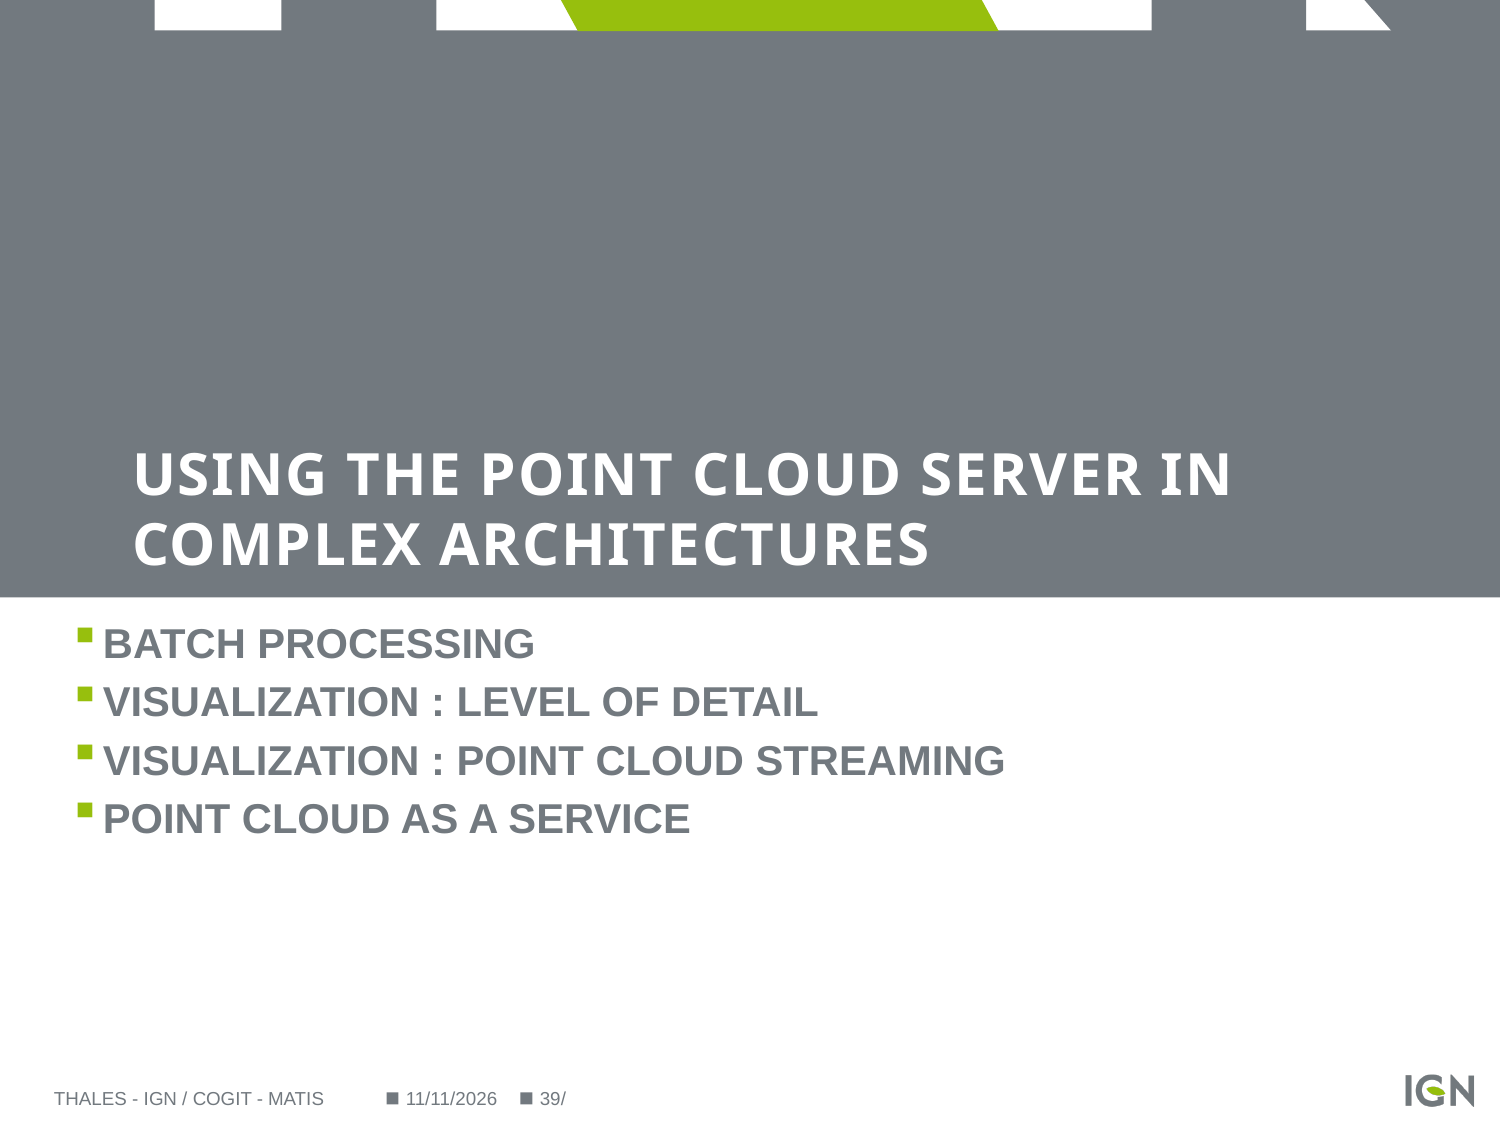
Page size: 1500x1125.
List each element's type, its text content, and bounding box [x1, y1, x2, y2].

title using the point cloud server in complex architectures [117, 304, 1393, 586]
picture [1404, 1074, 1475, 1109]
slide_number 39/ [524, 1067, 875, 1125]
list Batch processing Visualization : Level Of Detail Visualization : point cloud streaming Point cloud as a service [58, 609, 1431, 1067]
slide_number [390, 1067, 524, 1125]
footer Thales - IGN / COGIT - MATIS [39, 1067, 390, 1125]
